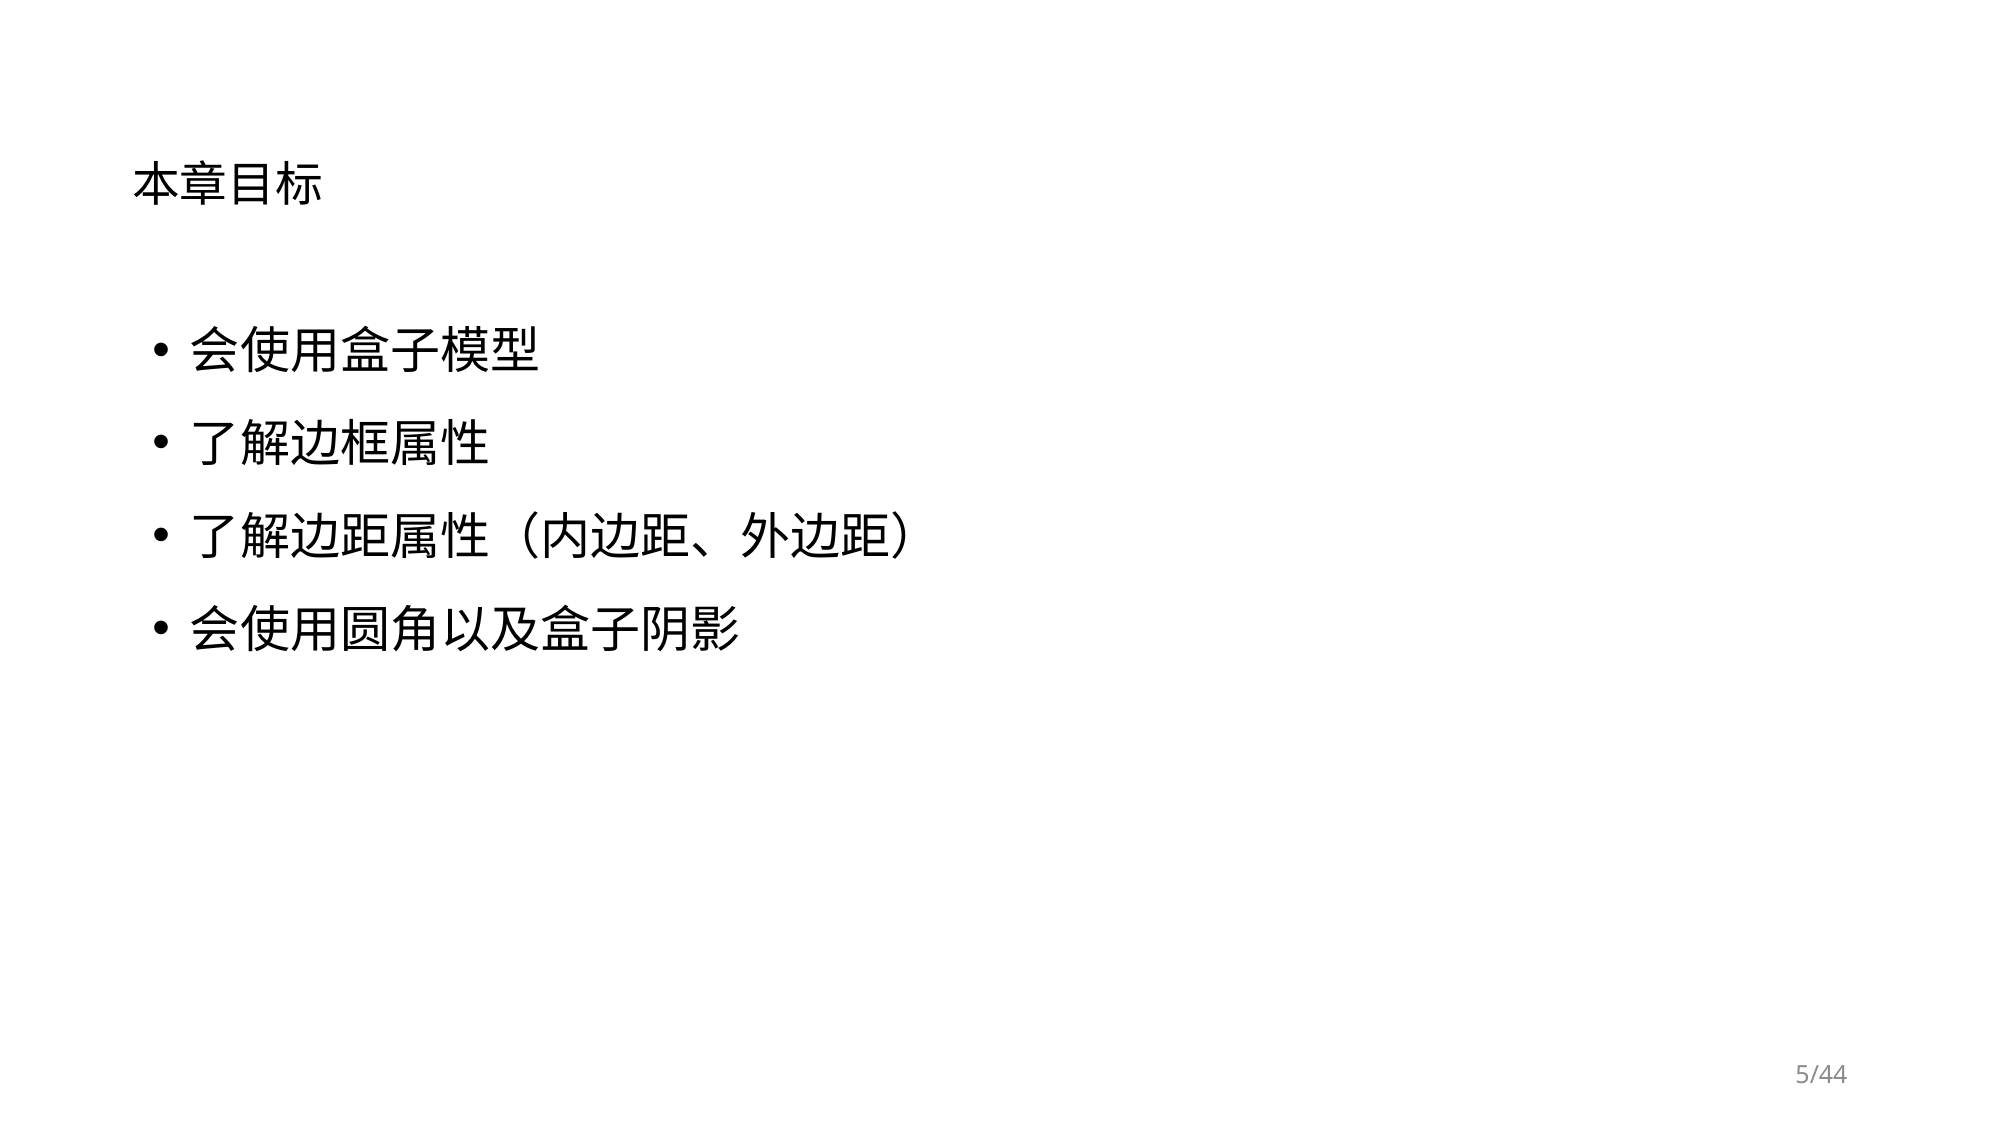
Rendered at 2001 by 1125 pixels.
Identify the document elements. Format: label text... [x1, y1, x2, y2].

slide_number /44 [1412, 1042, 1863, 1103]
title 本章目标 [116, 134, 511, 221]
list 会使用盒子模型 了解边框属性 了解边距属性（内边距、外边距） 会使用圆角以及盒子阴影 [137, 299, 1863, 1014]
